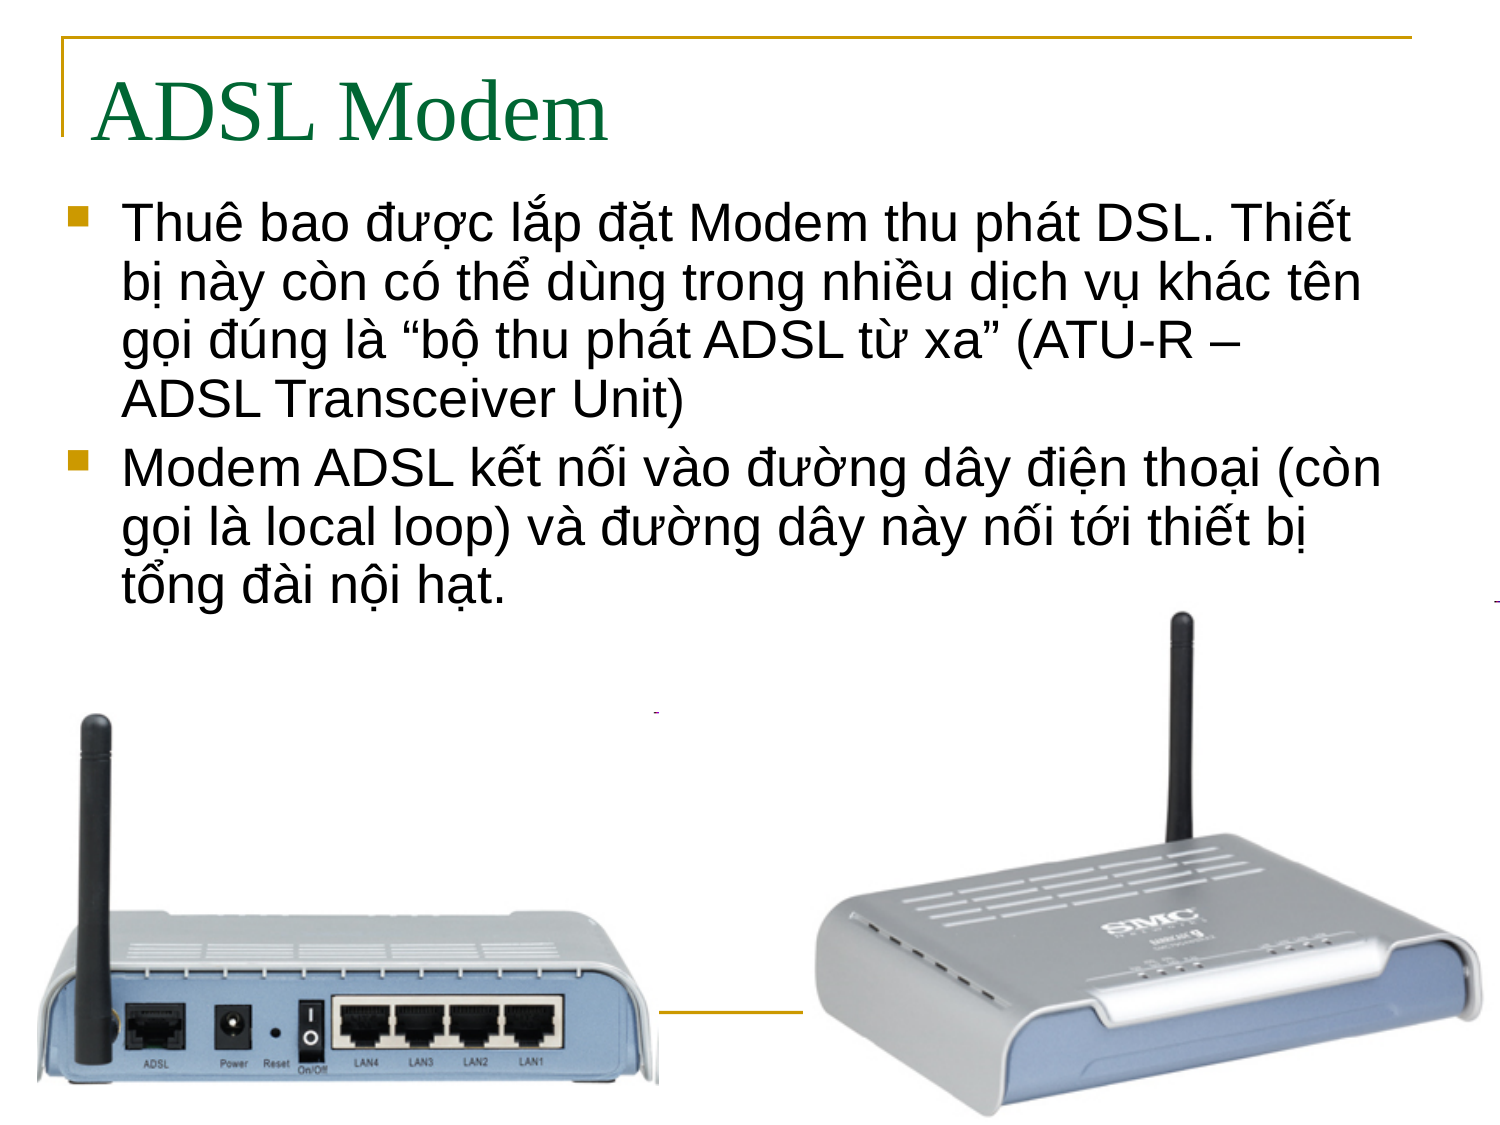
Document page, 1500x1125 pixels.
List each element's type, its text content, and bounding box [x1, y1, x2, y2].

picture [803, 600, 1500, 1125]
list Thuê bao được lắp đặt Modem thu phát DSL. Thiết bị này còn có thể dùng trong nhiều dịch vụ khác tên gọi đúng là “bộ thu phát ADSL từ xa” (ATU-R – ADSL Transceiver Unit) Modem ADSL kết nối vào đường dây điện thoại (còn gọi là local loop) và đường dây này nối tới thiết bị tổng đài nội hạt. [50, 187, 1400, 638]
title ADSL Modem [75, 45, 1425, 233]
picture [37, 712, 660, 1086]
